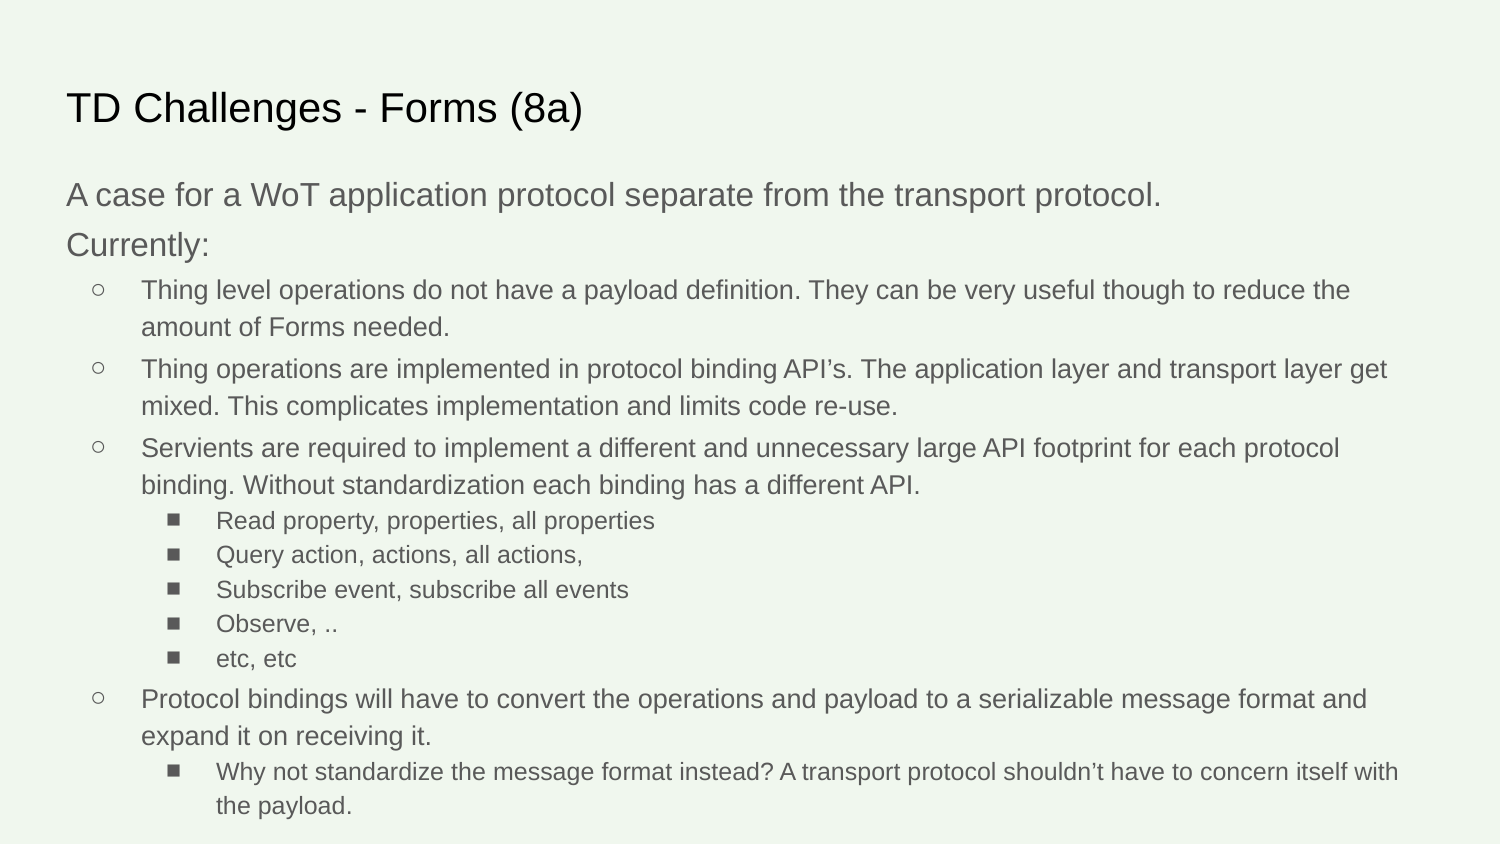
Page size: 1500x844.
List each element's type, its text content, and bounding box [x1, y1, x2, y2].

title TD Challenges - Forms (8a) [51, 65, 1449, 152]
list A case for a WoT application protocol separate from the transport protocol. Currently: Thing level operations do not have a payload definition. They can be very useful though to reduce the amount of Forms needed. Thing operations are implemented in protocol binding API’s. The application layer and transport layer get mixed. This complicates implementation and limits code re-use. Servients are required to implement a different and unnecessary large API footprint for each protocol binding. Without standardization each binding has a different API. Read property, properties, all properties Query action, actions, all actions, Subscribe event, subscribe all events Observe, .. etc, etc Protocol bindings will have to convert the operations and payload to a serializable message format and expand it on receiving it. Why not standardize the message format instead? A transport protocol shouldn’t have to concern itself with the payload. [51, 152, 1449, 798]
